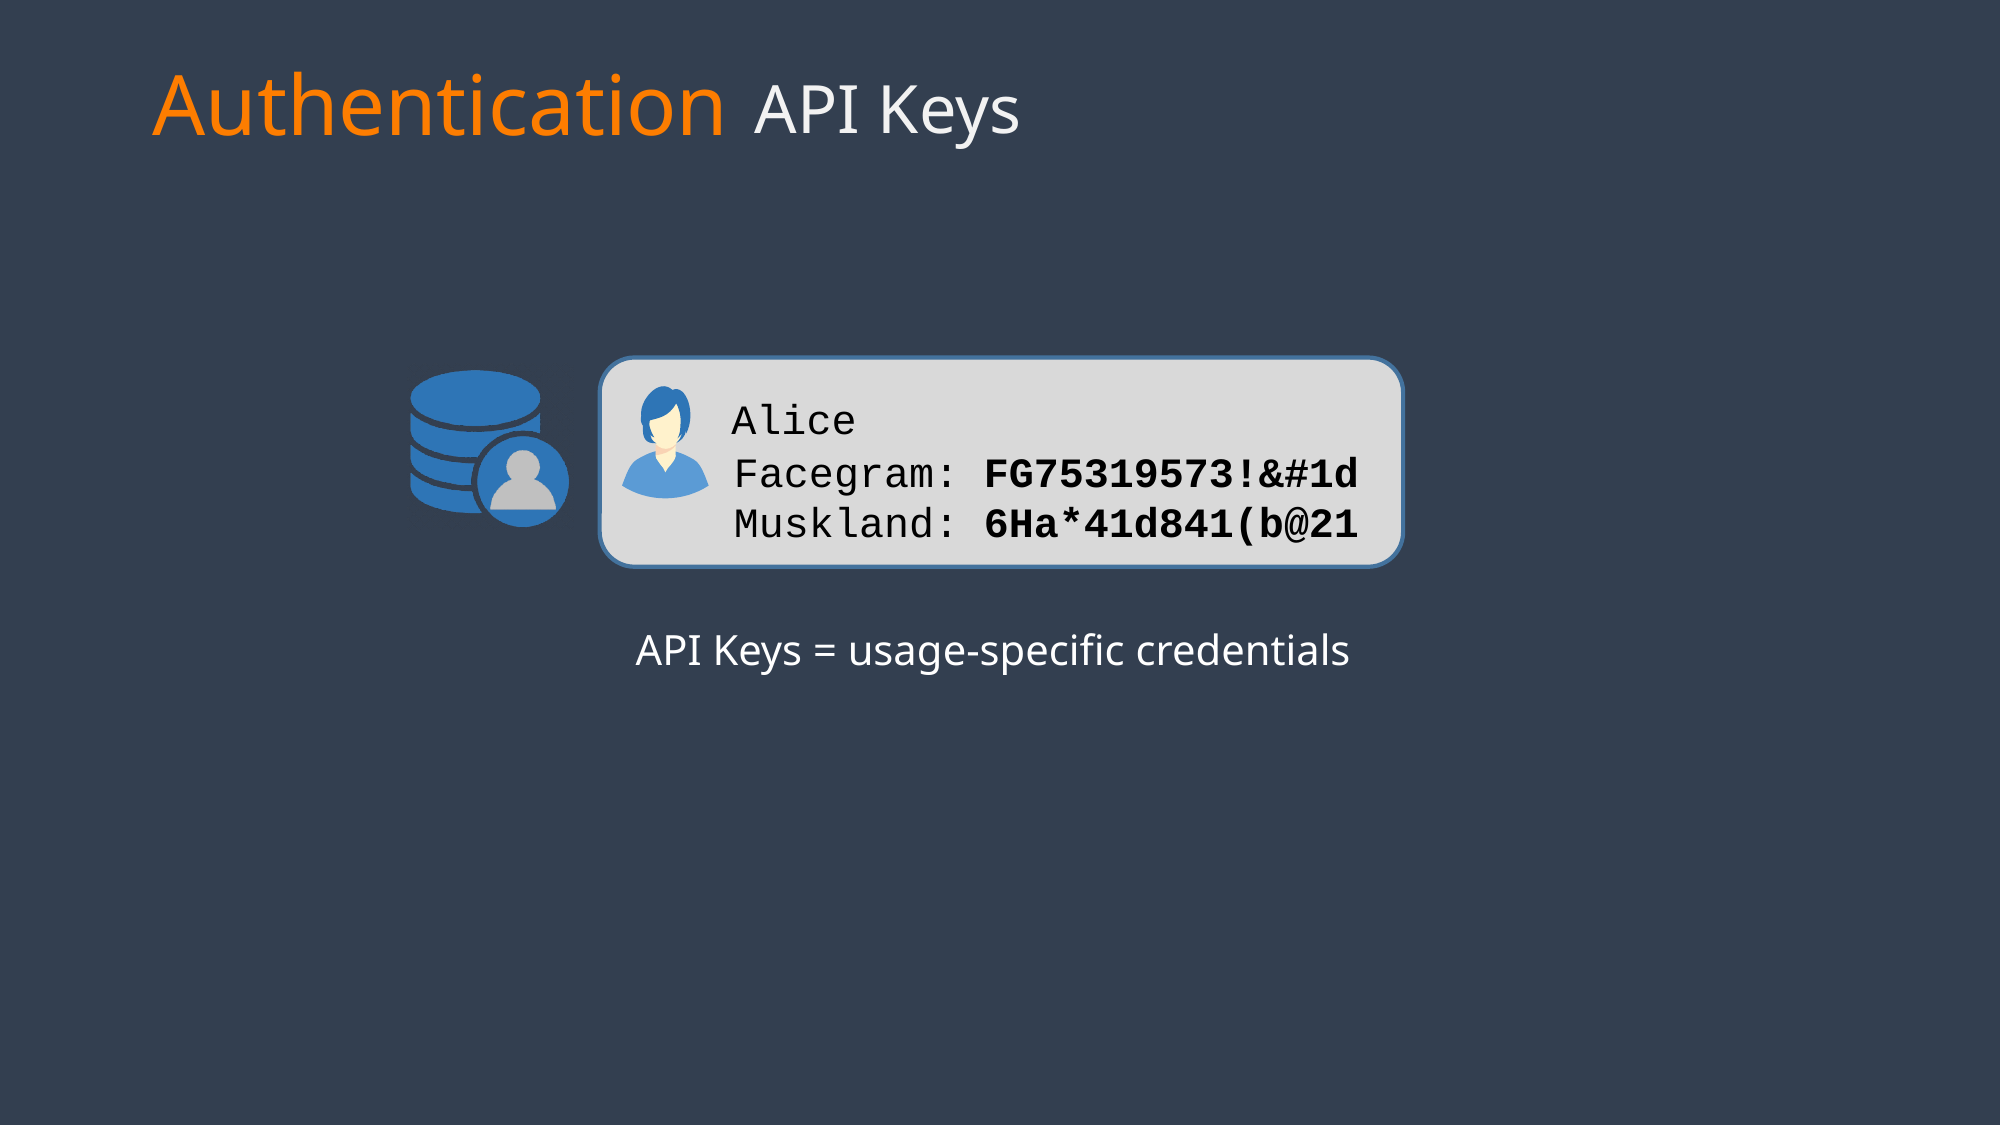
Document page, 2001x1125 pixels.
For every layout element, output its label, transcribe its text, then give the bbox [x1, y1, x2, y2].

list Authentication [137, 55, 1863, 770]
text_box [599, 357, 1404, 567]
picture [407, 363, 574, 531]
